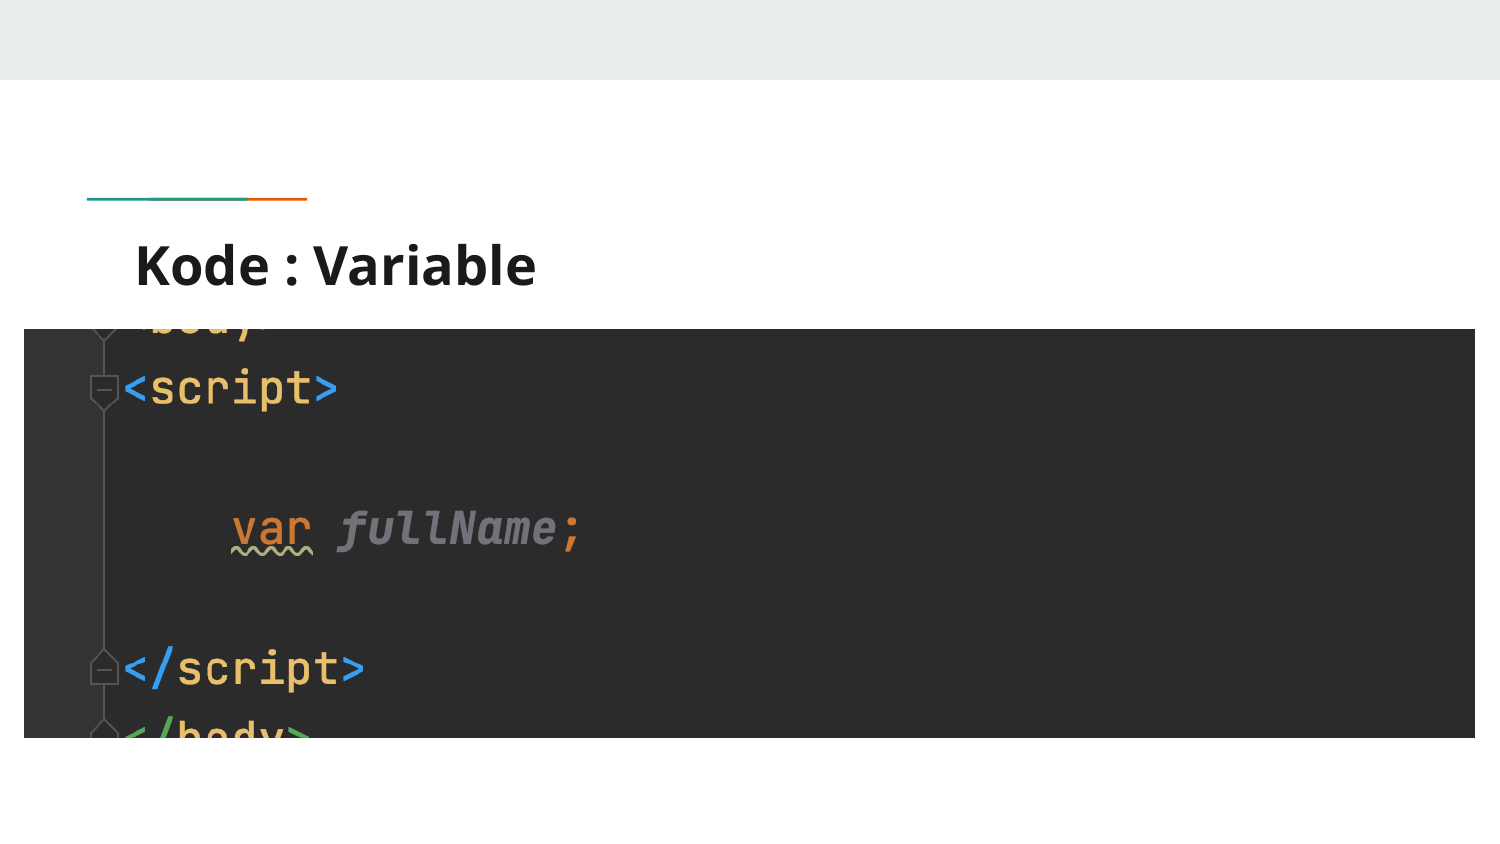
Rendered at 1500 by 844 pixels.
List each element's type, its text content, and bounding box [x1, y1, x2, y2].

picture [24, 328, 1476, 739]
title Kode : Variable [119, 216, 1381, 305]
